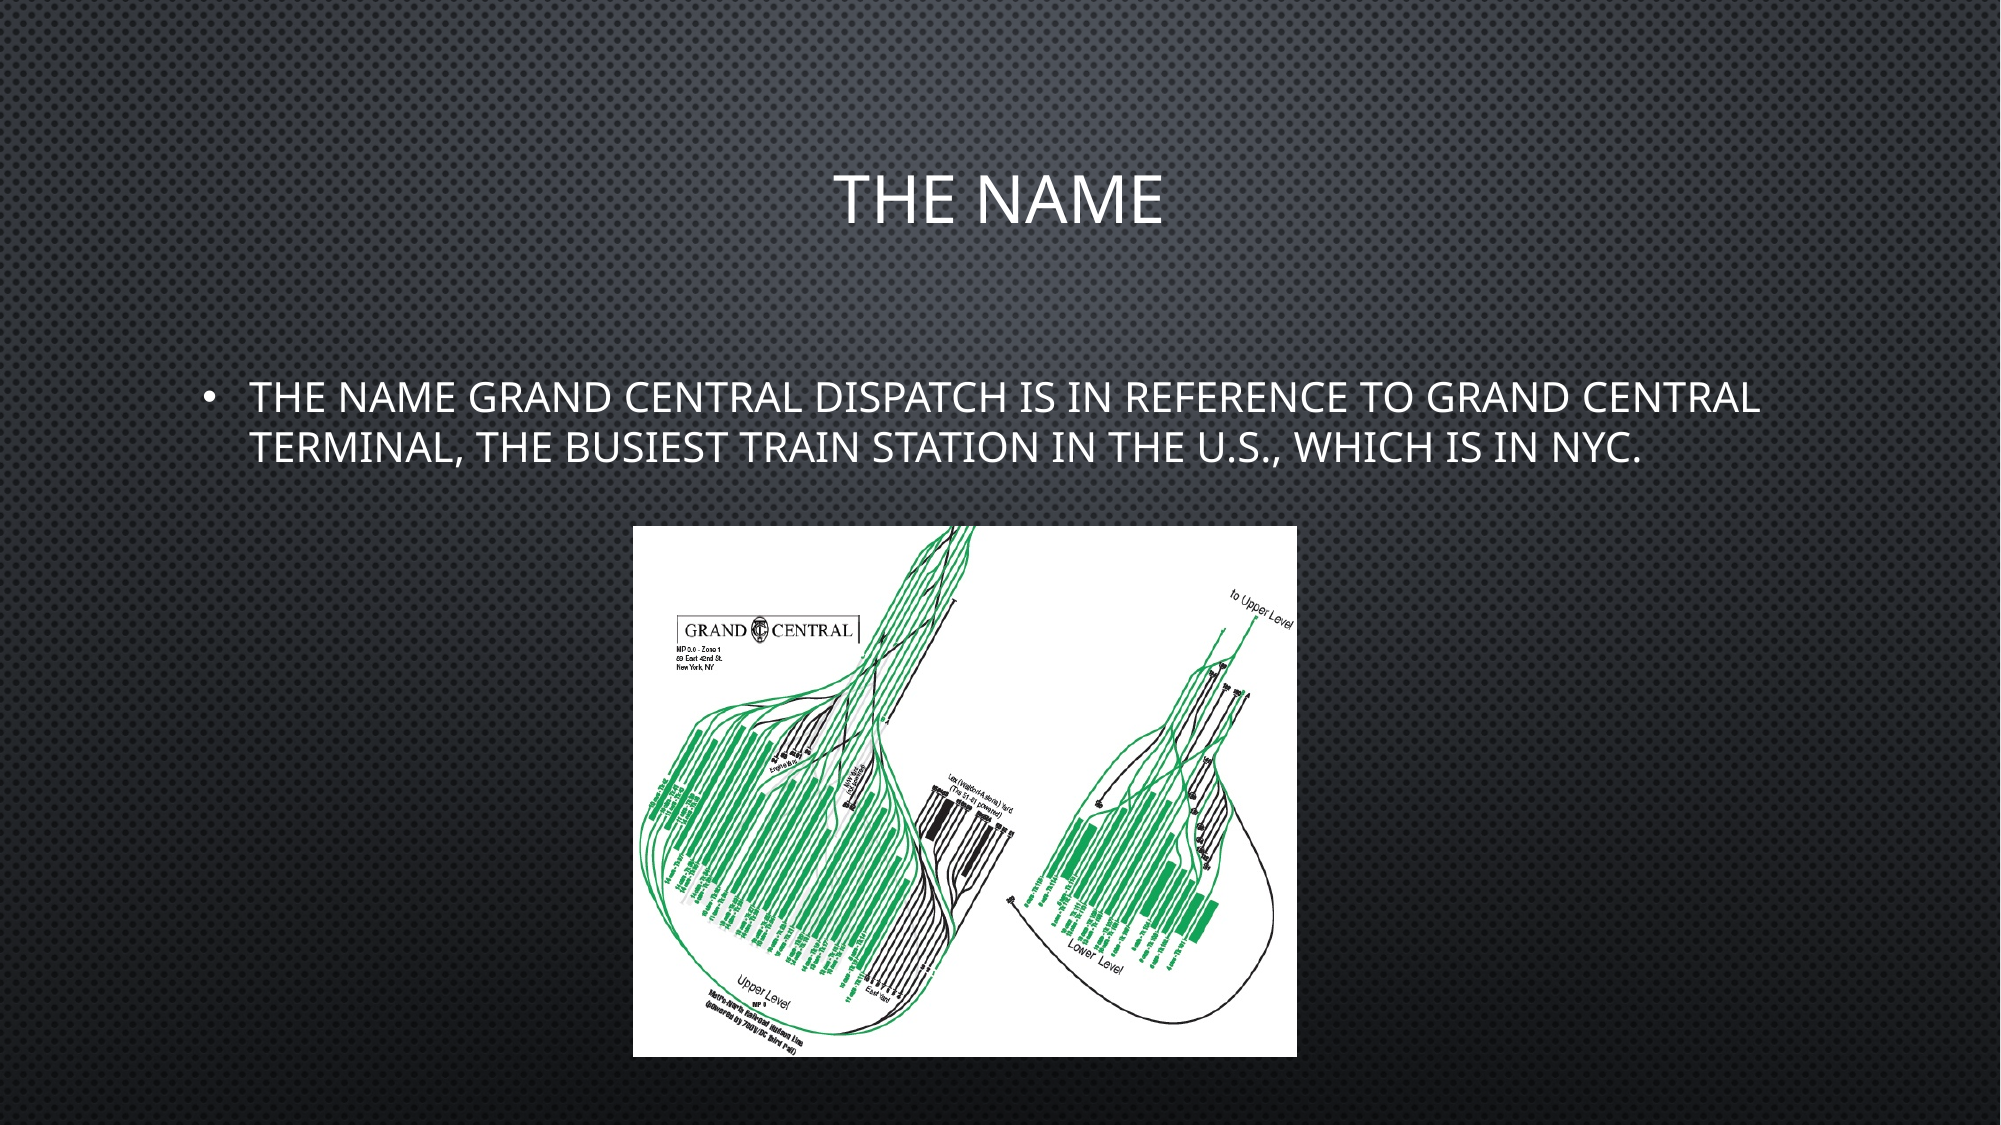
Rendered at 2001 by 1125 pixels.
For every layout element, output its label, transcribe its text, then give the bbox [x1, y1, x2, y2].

list The name Grand Central Dispatch is in reference to Grand Central Terminal, the busiest train station in the U.S., which is in NYC. [187, 245, 1813, 950]
picture [633, 526, 1297, 1057]
title the name [187, 99, 1813, 245]
